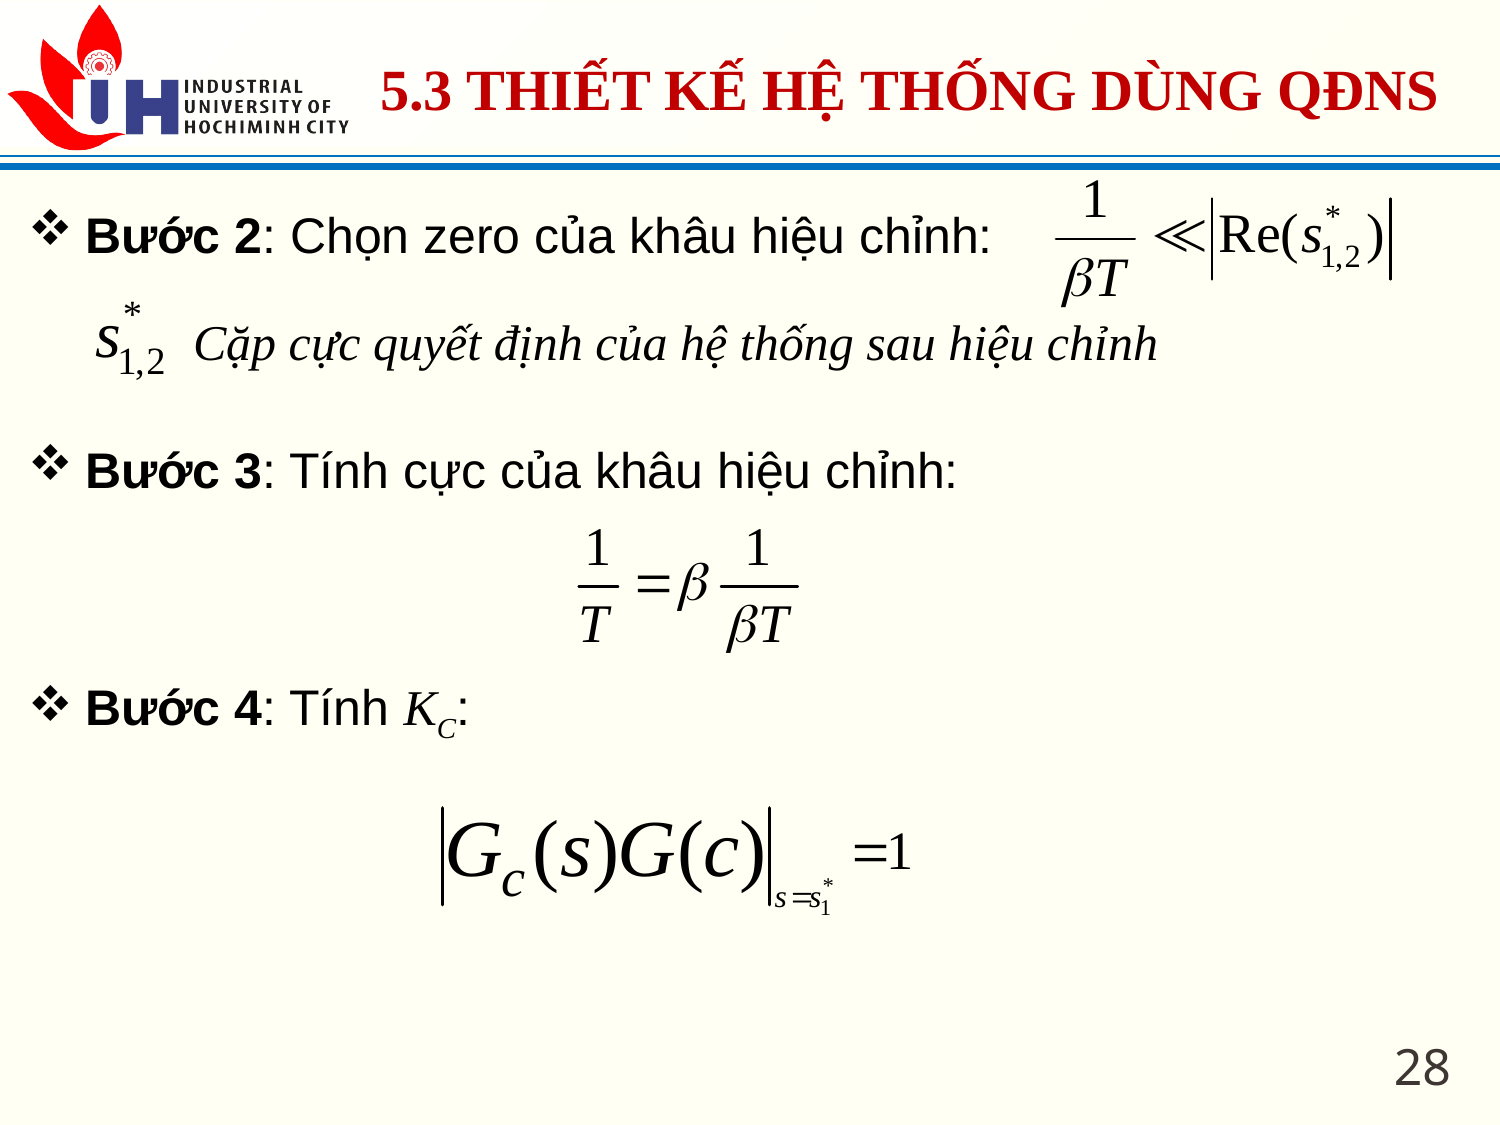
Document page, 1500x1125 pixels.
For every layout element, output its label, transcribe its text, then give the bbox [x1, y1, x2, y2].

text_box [569, 514, 810, 664]
text_box 5.3 THIẾT KẾ HỆ THỐNG DÙNG QĐNS [297, 25, 1500, 158]
slide_number 28 [1225, 1039, 1451, 1100]
text_box Bước 3: Tính cực của khâu hiệu chỉnh: [14, 431, 1362, 507]
text_box Bước 4: Tính KC: [14, 668, 1362, 752]
text_box Bước 2: Chọn zero của khâu hiệu chỉnh: [14, 195, 1040, 271]
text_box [1046, 164, 1405, 318]
text_box Cặp cực quyết định của hệ thống sau hiệu chỉnh [183, 303, 1322, 378]
picture [2, 0, 358, 154]
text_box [431, 797, 920, 929]
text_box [84, 285, 179, 396]
